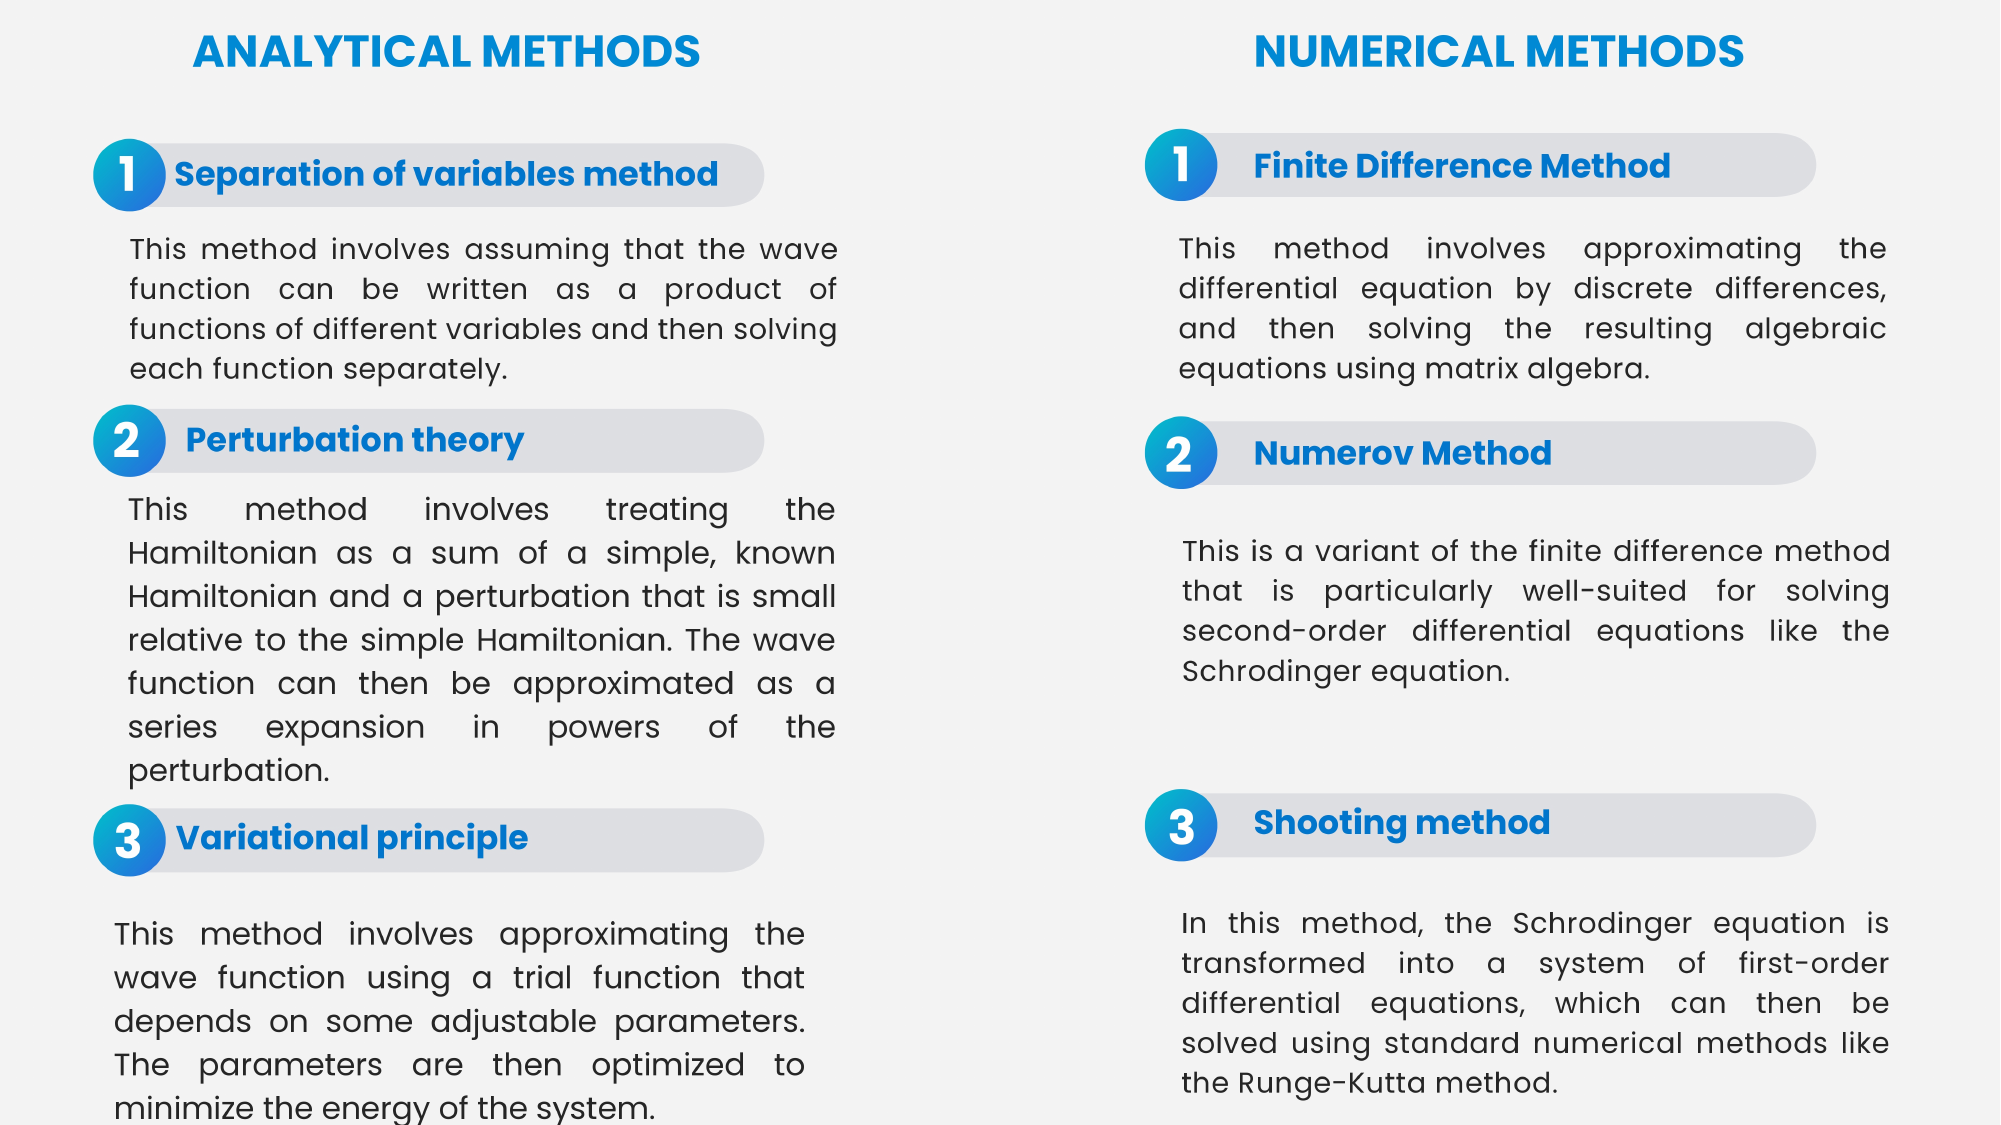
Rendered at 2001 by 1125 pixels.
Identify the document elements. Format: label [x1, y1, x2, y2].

list [0, 0, 2000, 1125]
